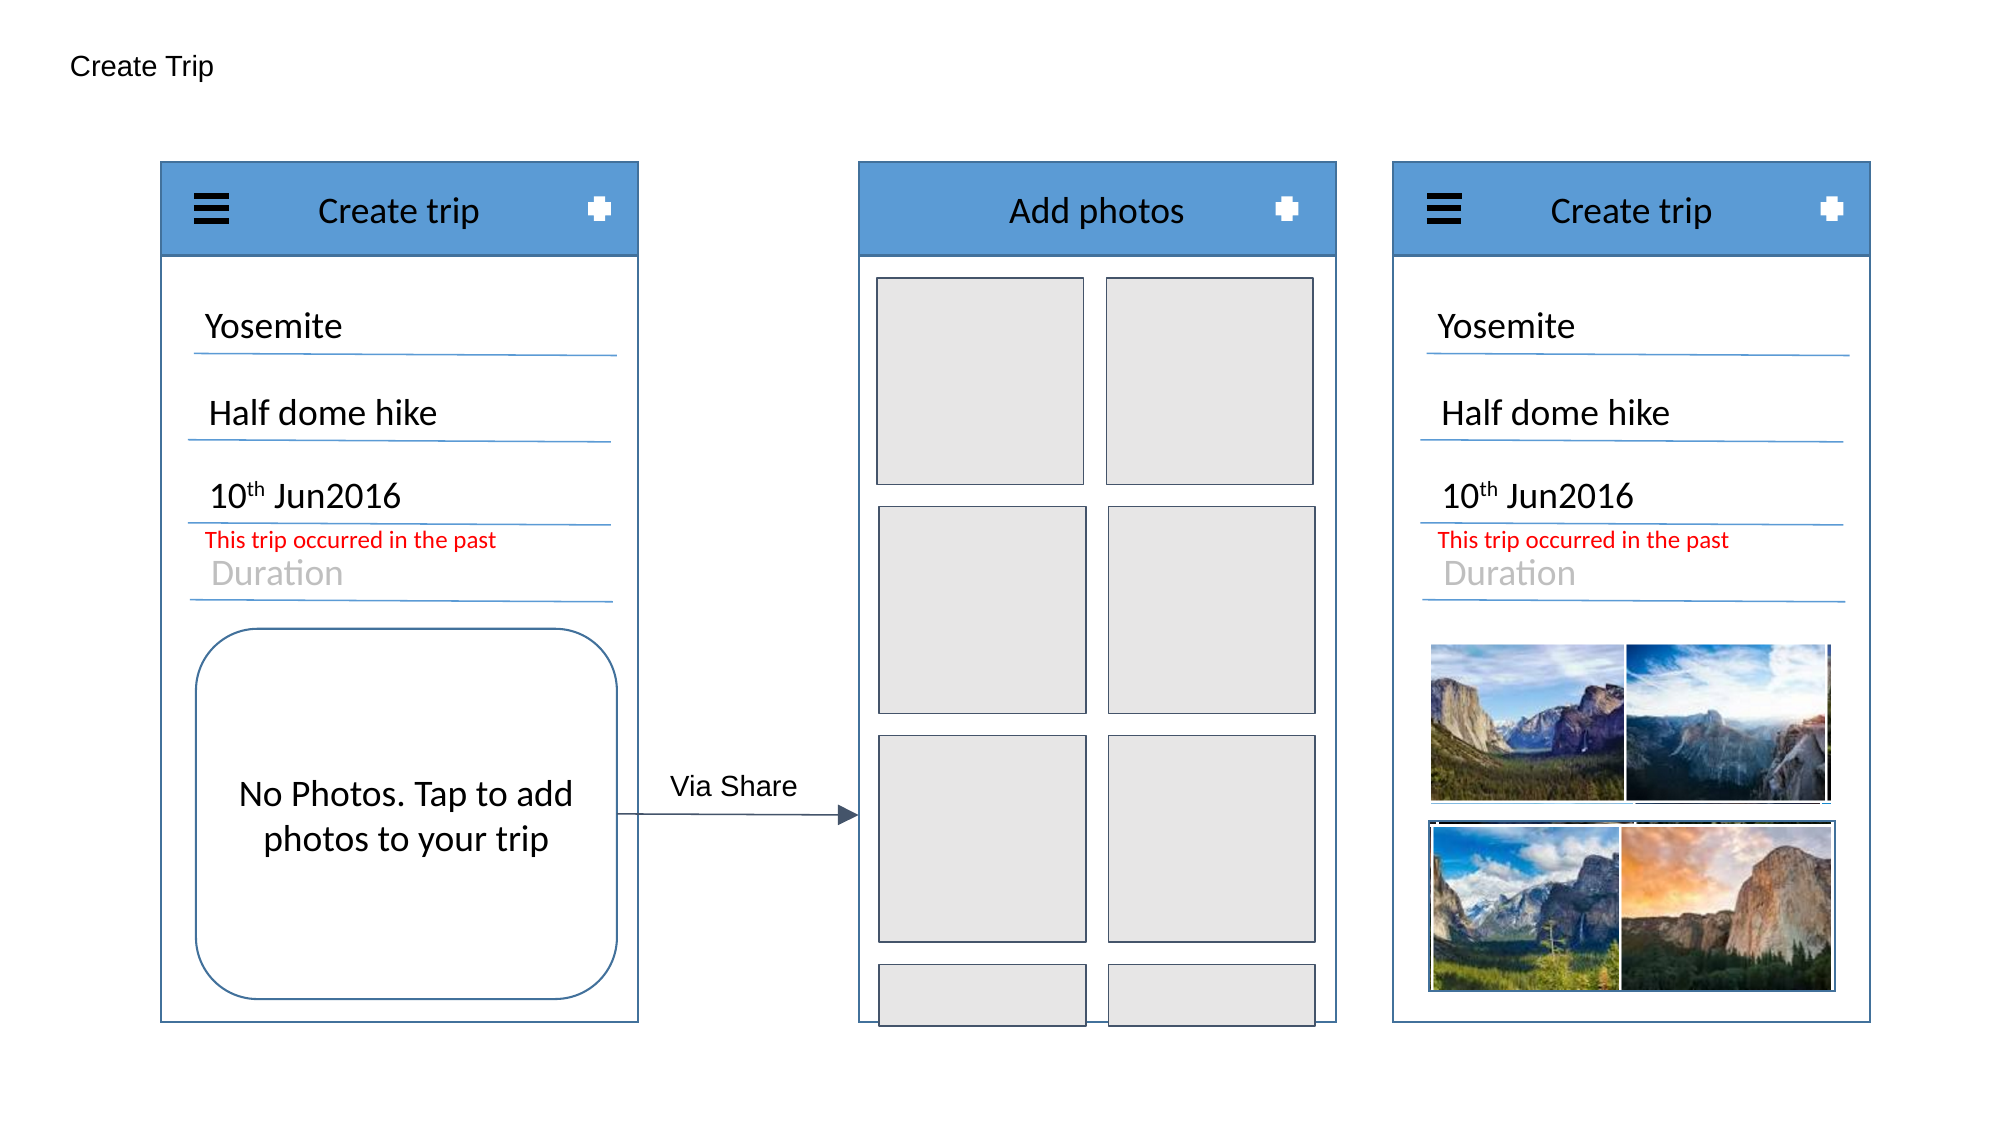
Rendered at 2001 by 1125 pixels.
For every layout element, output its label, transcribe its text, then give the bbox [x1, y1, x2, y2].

text_box Create trip [1393, 161, 1871, 256]
text_box [1108, 506, 1316, 714]
text_box Upcoming [858, 256, 1336, 1023]
text_box [1820, 196, 1844, 221]
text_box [187, 379, 612, 443]
text_box Create Trip [55, 32, 255, 91]
text_box [1108, 735, 1316, 943]
text_box [1106, 277, 1313, 485]
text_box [1422, 293, 1850, 356]
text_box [193, 195, 230, 222]
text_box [187, 462, 612, 526]
picture [1429, 821, 1835, 991]
text_box [879, 506, 1086, 714]
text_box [189, 293, 618, 356]
text_box [588, 196, 611, 221]
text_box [1426, 195, 1463, 222]
text_box [879, 964, 1086, 1027]
text_box [877, 277, 1084, 485]
text_box Via Share [655, 752, 821, 812]
text_box [1108, 964, 1316, 1027]
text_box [189, 539, 614, 602]
text_box No Photos. Tap to add photos to your trip [195, 628, 617, 1000]
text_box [1422, 539, 1846, 602]
text_box [1275, 196, 1299, 221]
text_box Upcoming [1393, 256, 1871, 1023]
text_box Upcoming [160, 256, 638, 1023]
text_box Add photos [858, 161, 1336, 256]
text_box This trip occurred in the past [1422, 532, 1747, 539]
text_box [1420, 379, 1844, 443]
picture [1409, 634, 1832, 805]
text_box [1420, 462, 1844, 526]
text_box Create trip [160, 161, 638, 256]
text_box [879, 735, 1086, 943]
text_box This trip occurred in the past [189, 533, 514, 539]
